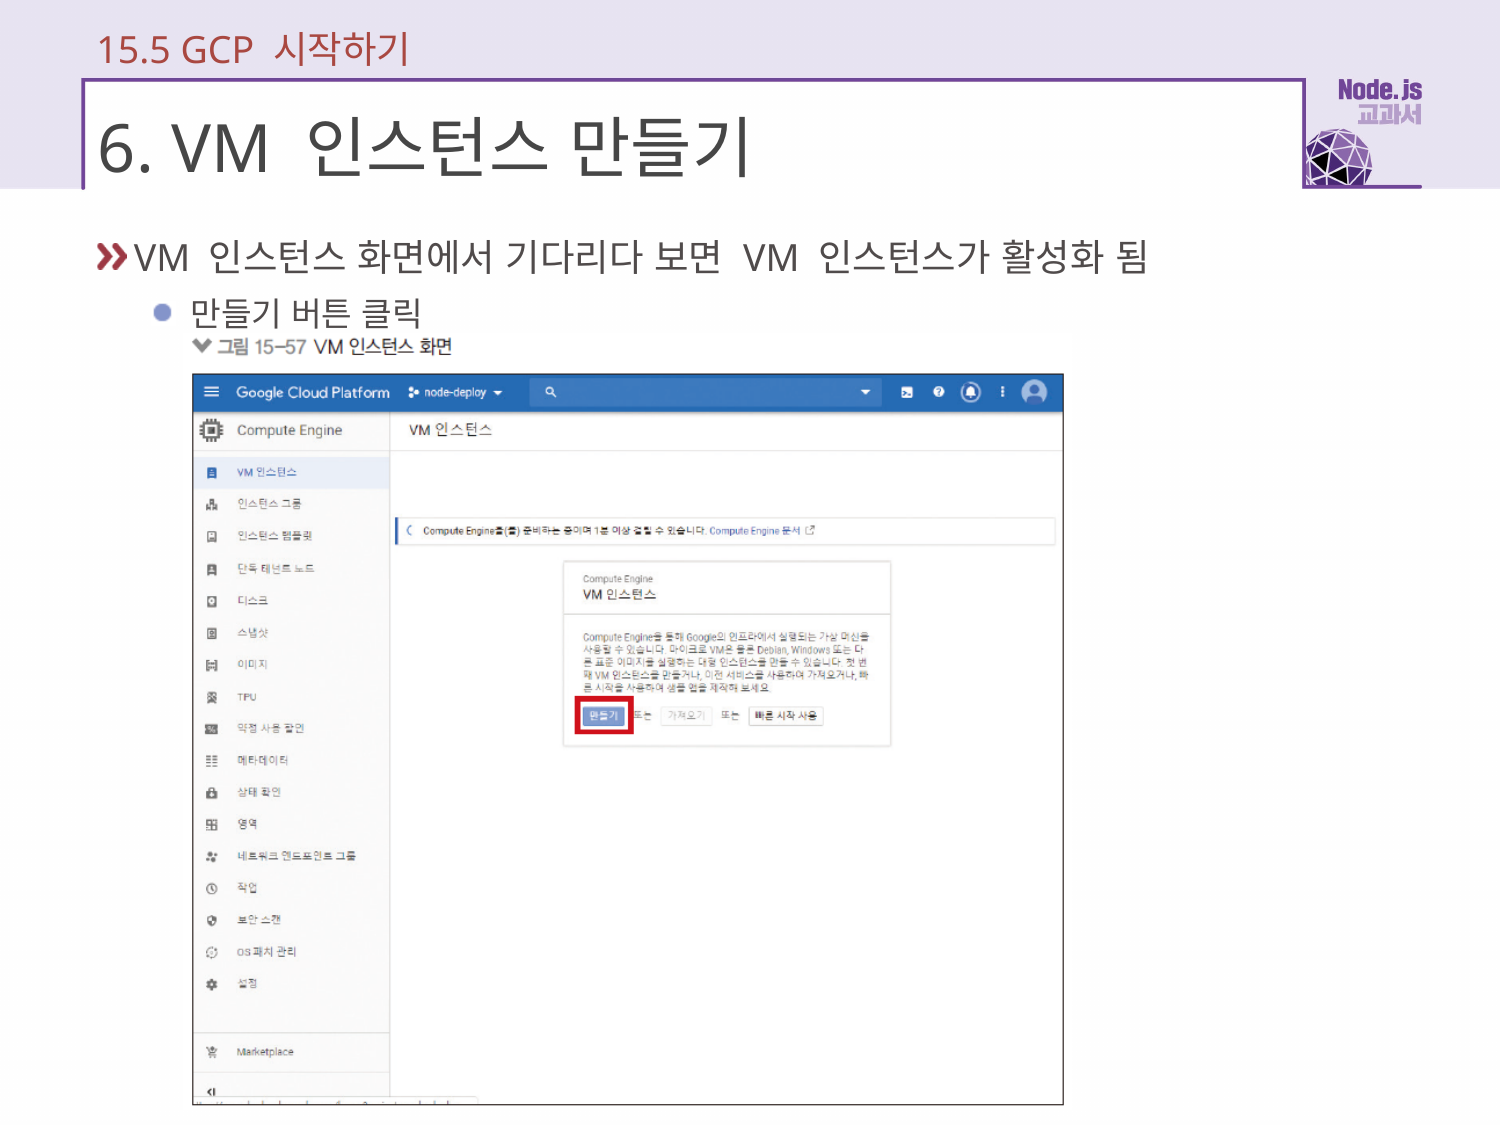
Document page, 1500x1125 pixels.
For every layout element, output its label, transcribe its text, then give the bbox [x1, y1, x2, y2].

text_box 15.5 GCP 시작하기 [81, 14, 807, 62]
picture [0, 0, 1500, 1125]
title 6. VM 인스턴스 만들기 [82, 61, 1413, 193]
list VM 인스턴스 화면에서 기다리다 보면 VM 인스턴스가 활성화 됨 만들기 버튼 클릭 [81, 222, 1412, 1037]
